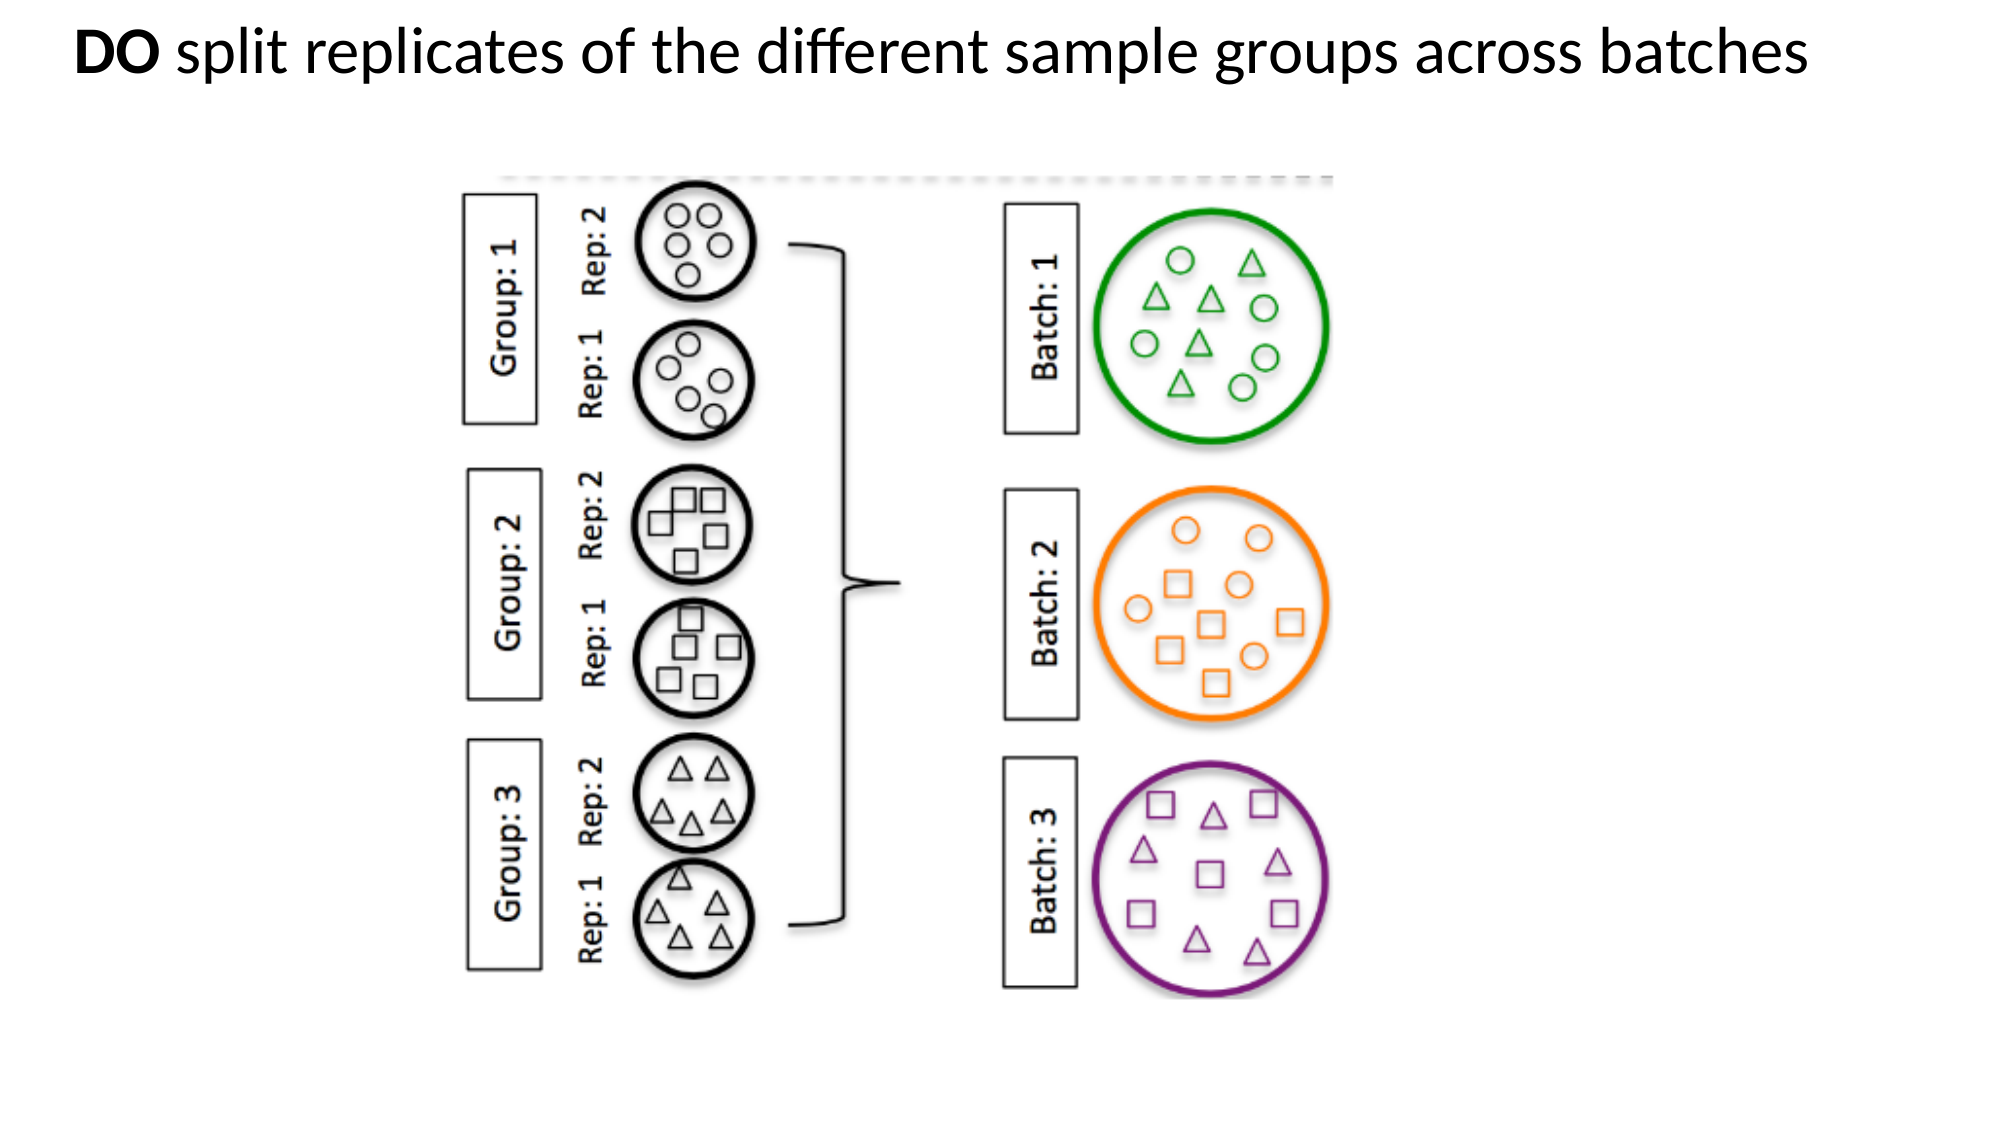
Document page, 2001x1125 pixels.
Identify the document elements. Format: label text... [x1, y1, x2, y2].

text_box DO split replicates of the different sample groups across batches [58, 0, 1825, 95]
picture [421, 153, 1386, 1025]
